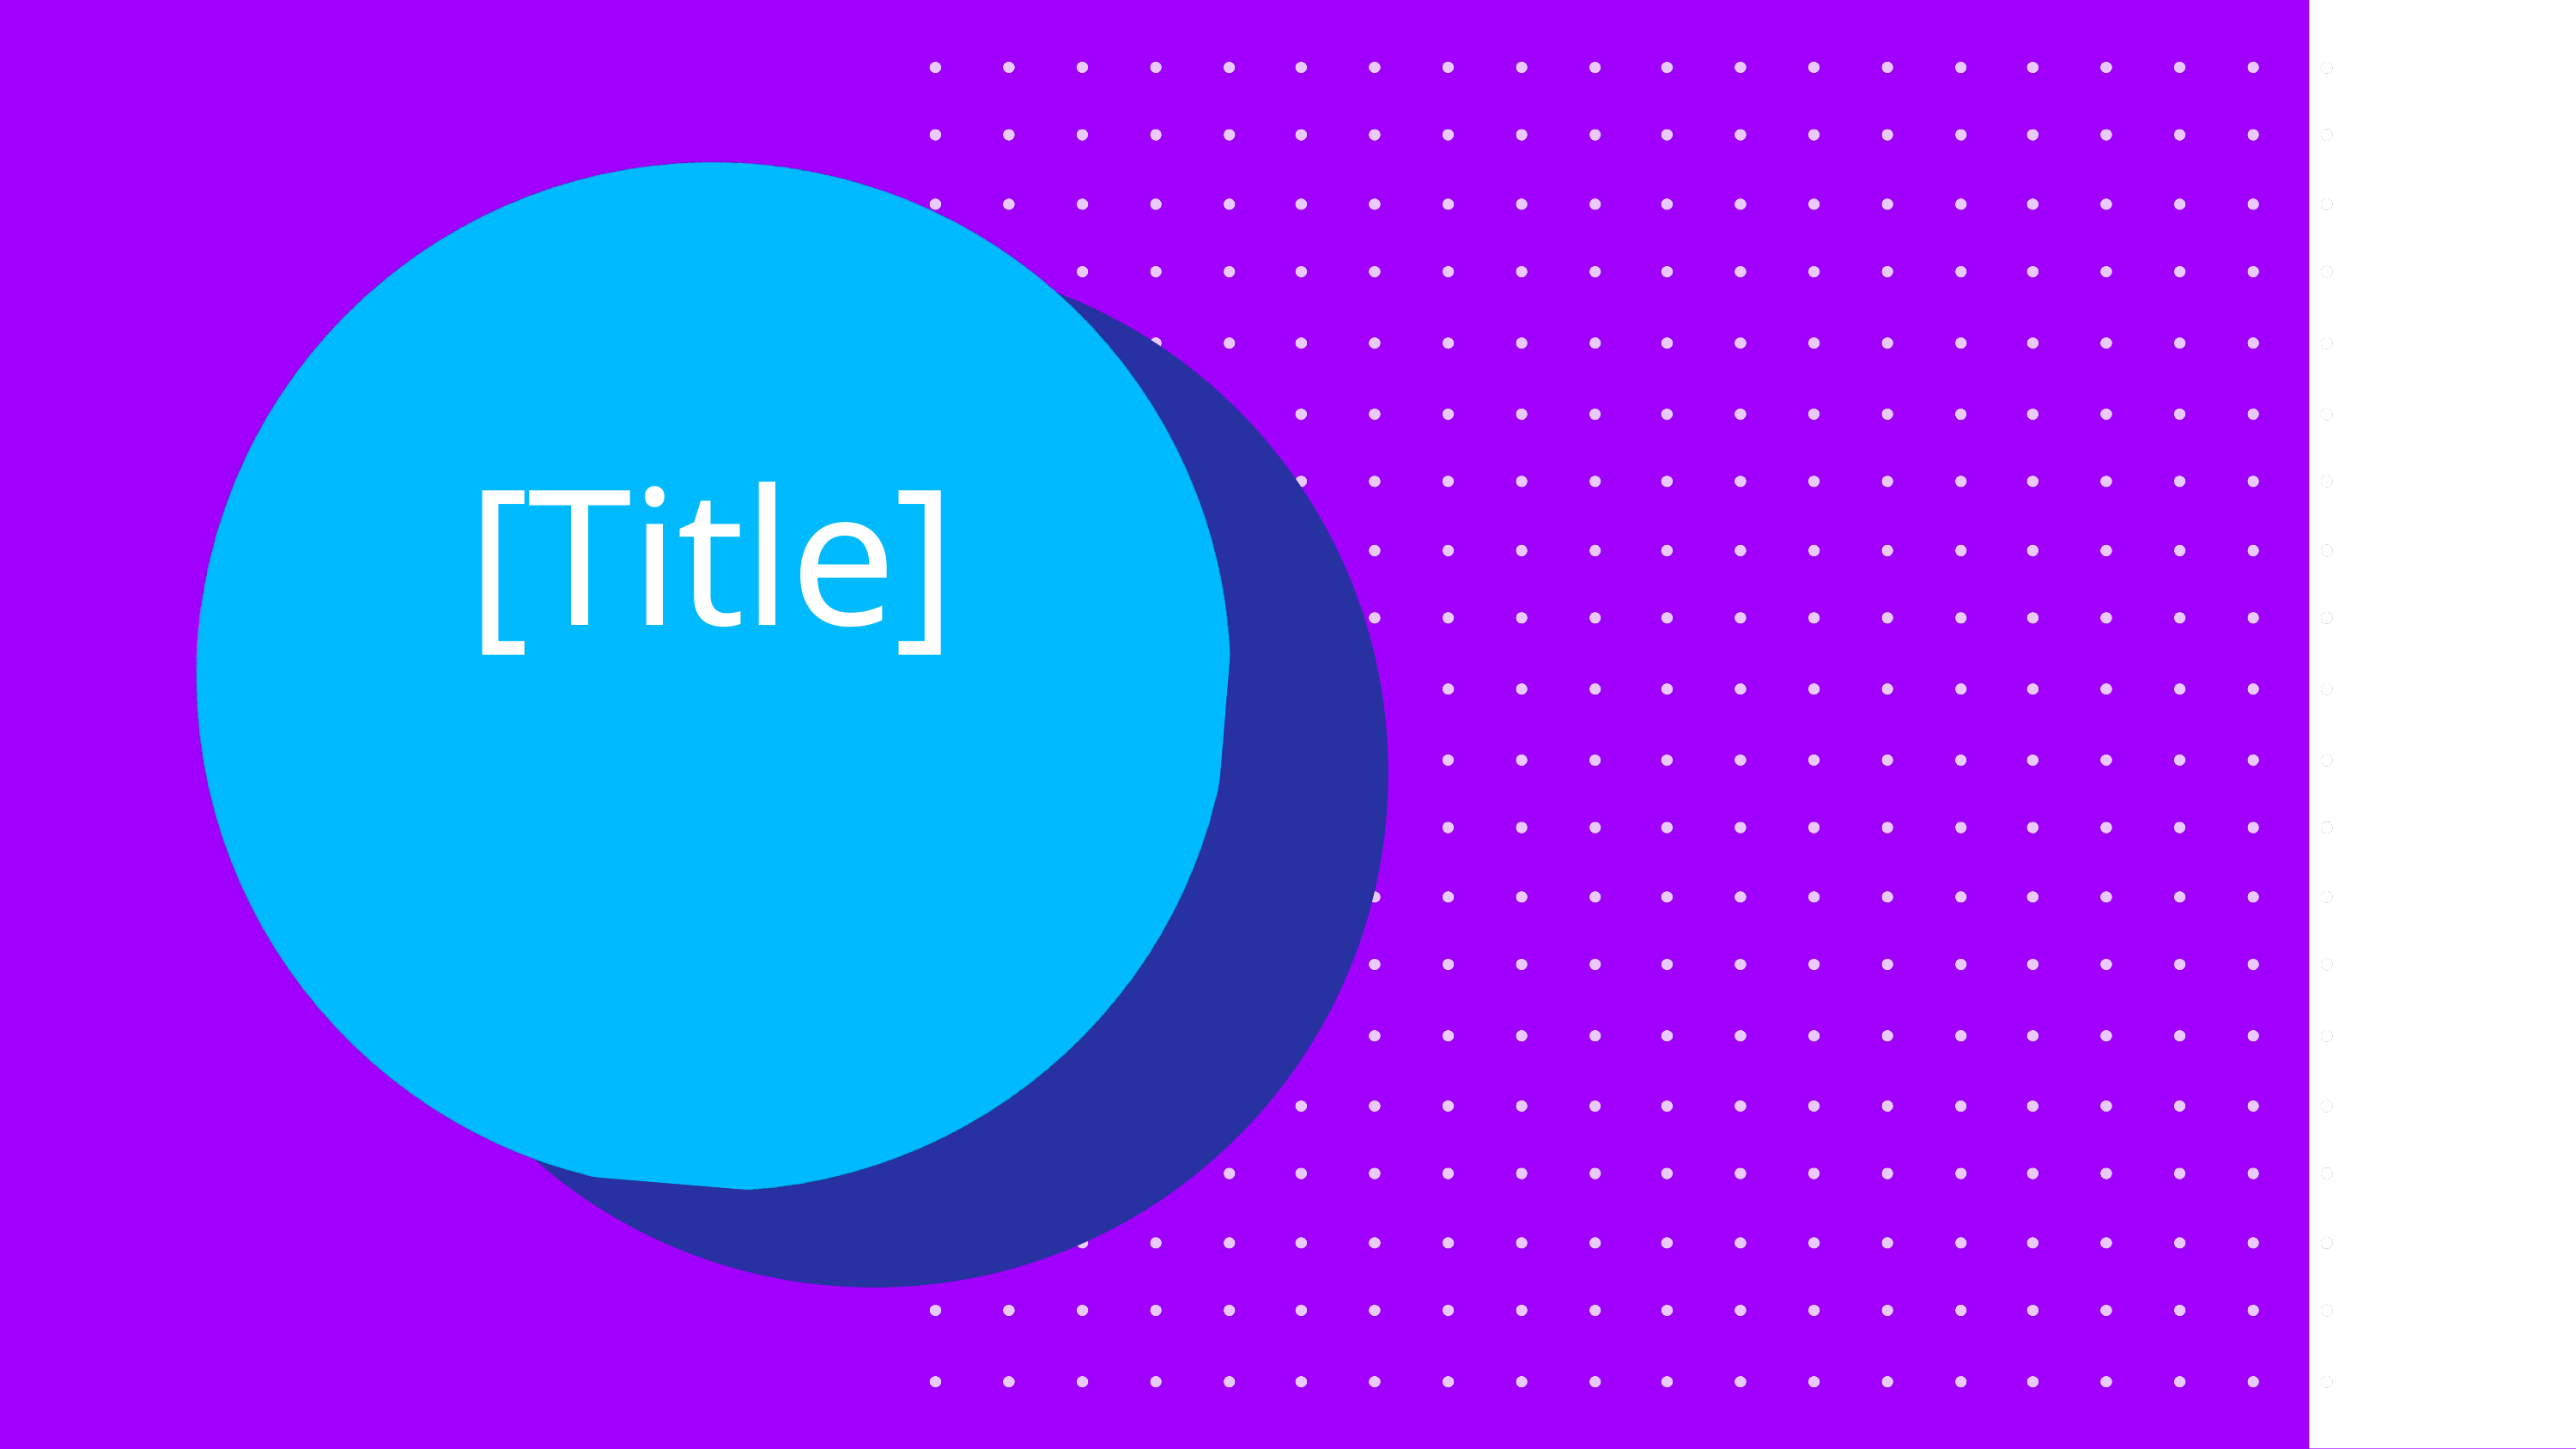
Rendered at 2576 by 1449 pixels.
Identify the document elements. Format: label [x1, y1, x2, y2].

text_box [155, 115, 1388, 1288]
text_box [921, 57, 2337, 1392]
text_box [2309, 0, 2576, 1449]
